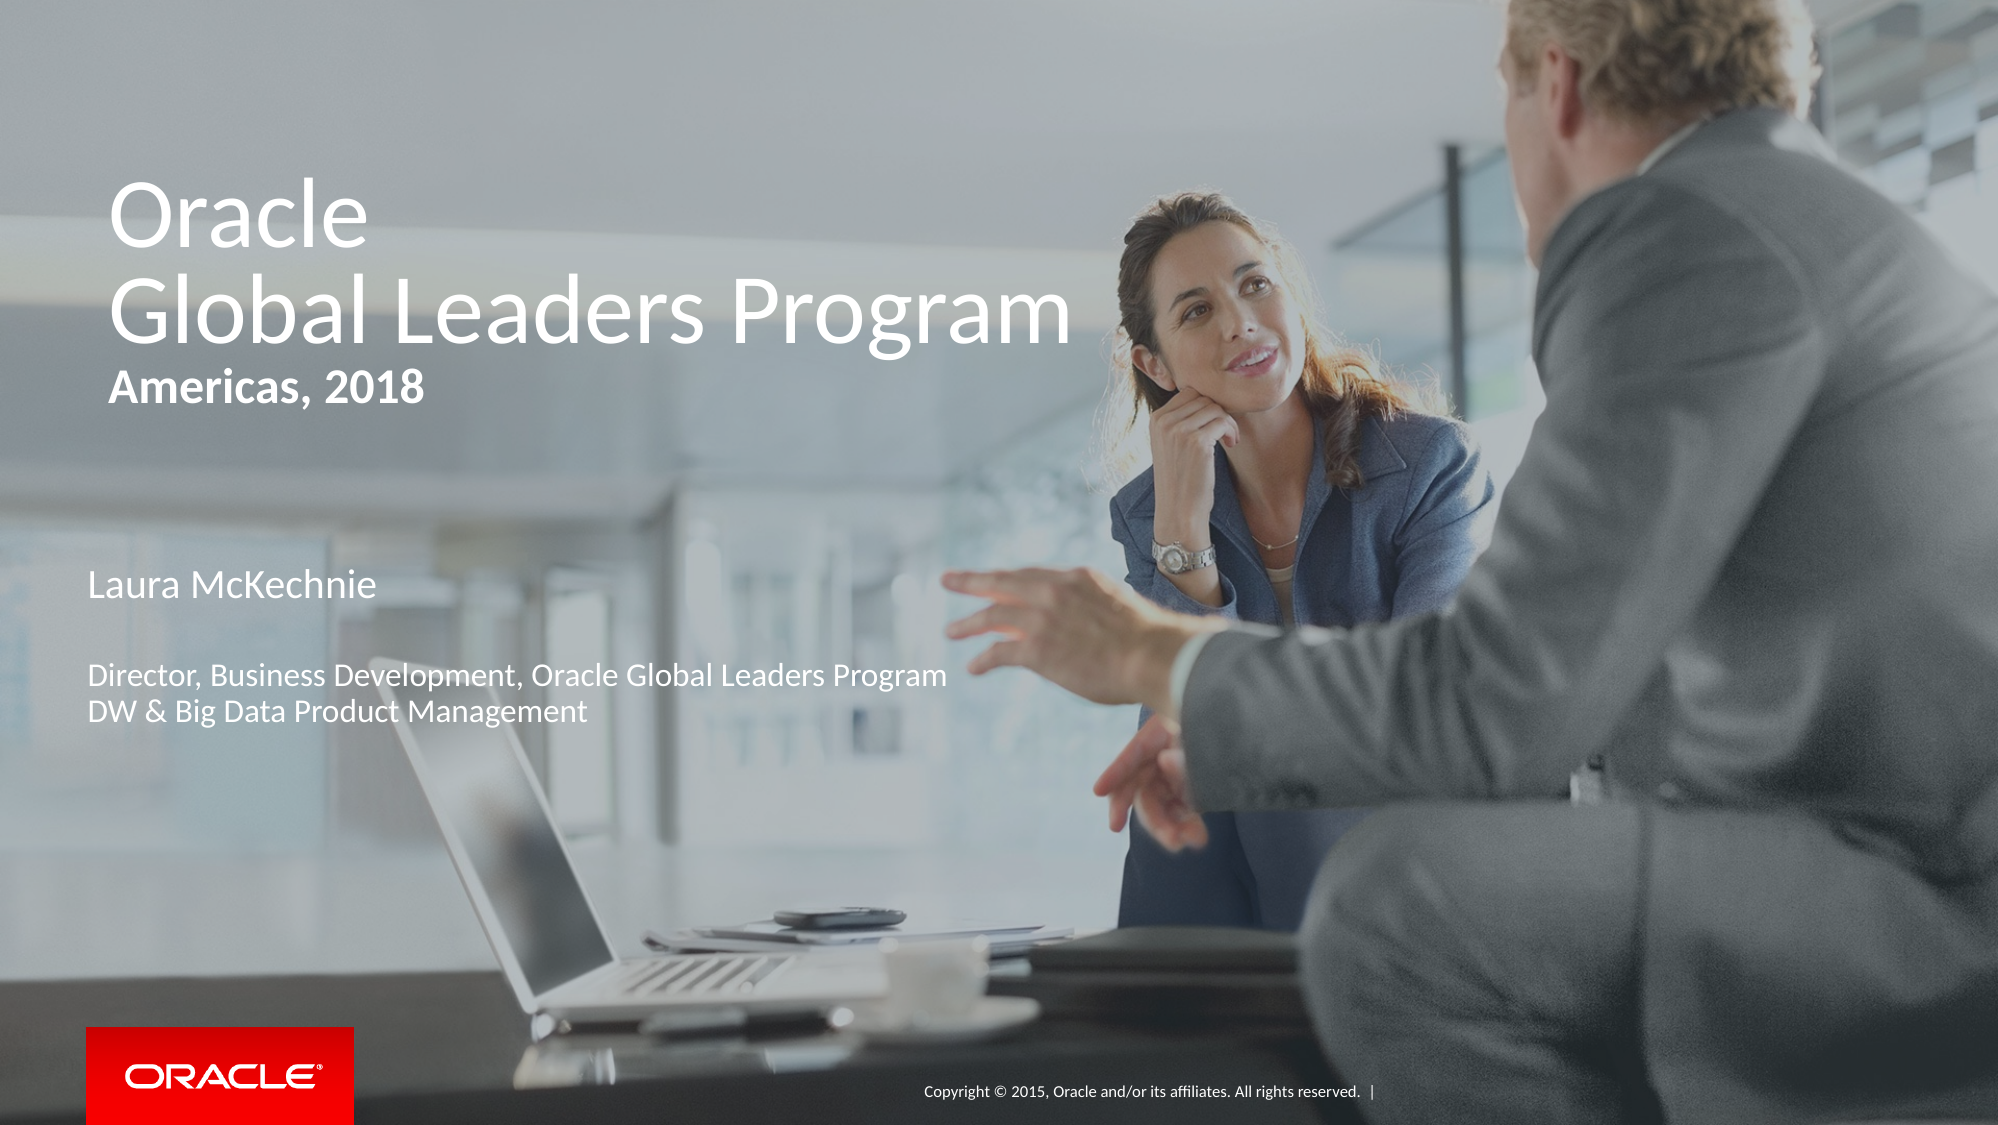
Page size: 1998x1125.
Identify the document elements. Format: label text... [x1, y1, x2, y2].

list Laura McKechnie Director, Business Development, Oracle Global Leaders Program DW & Big Data Product Management [86, 562, 1663, 976]
picture [86, 1027, 354, 1125]
list Americas, 2018 [107, 359, 1684, 511]
title Oracle Global Leaders Program [107, 120, 1684, 359]
